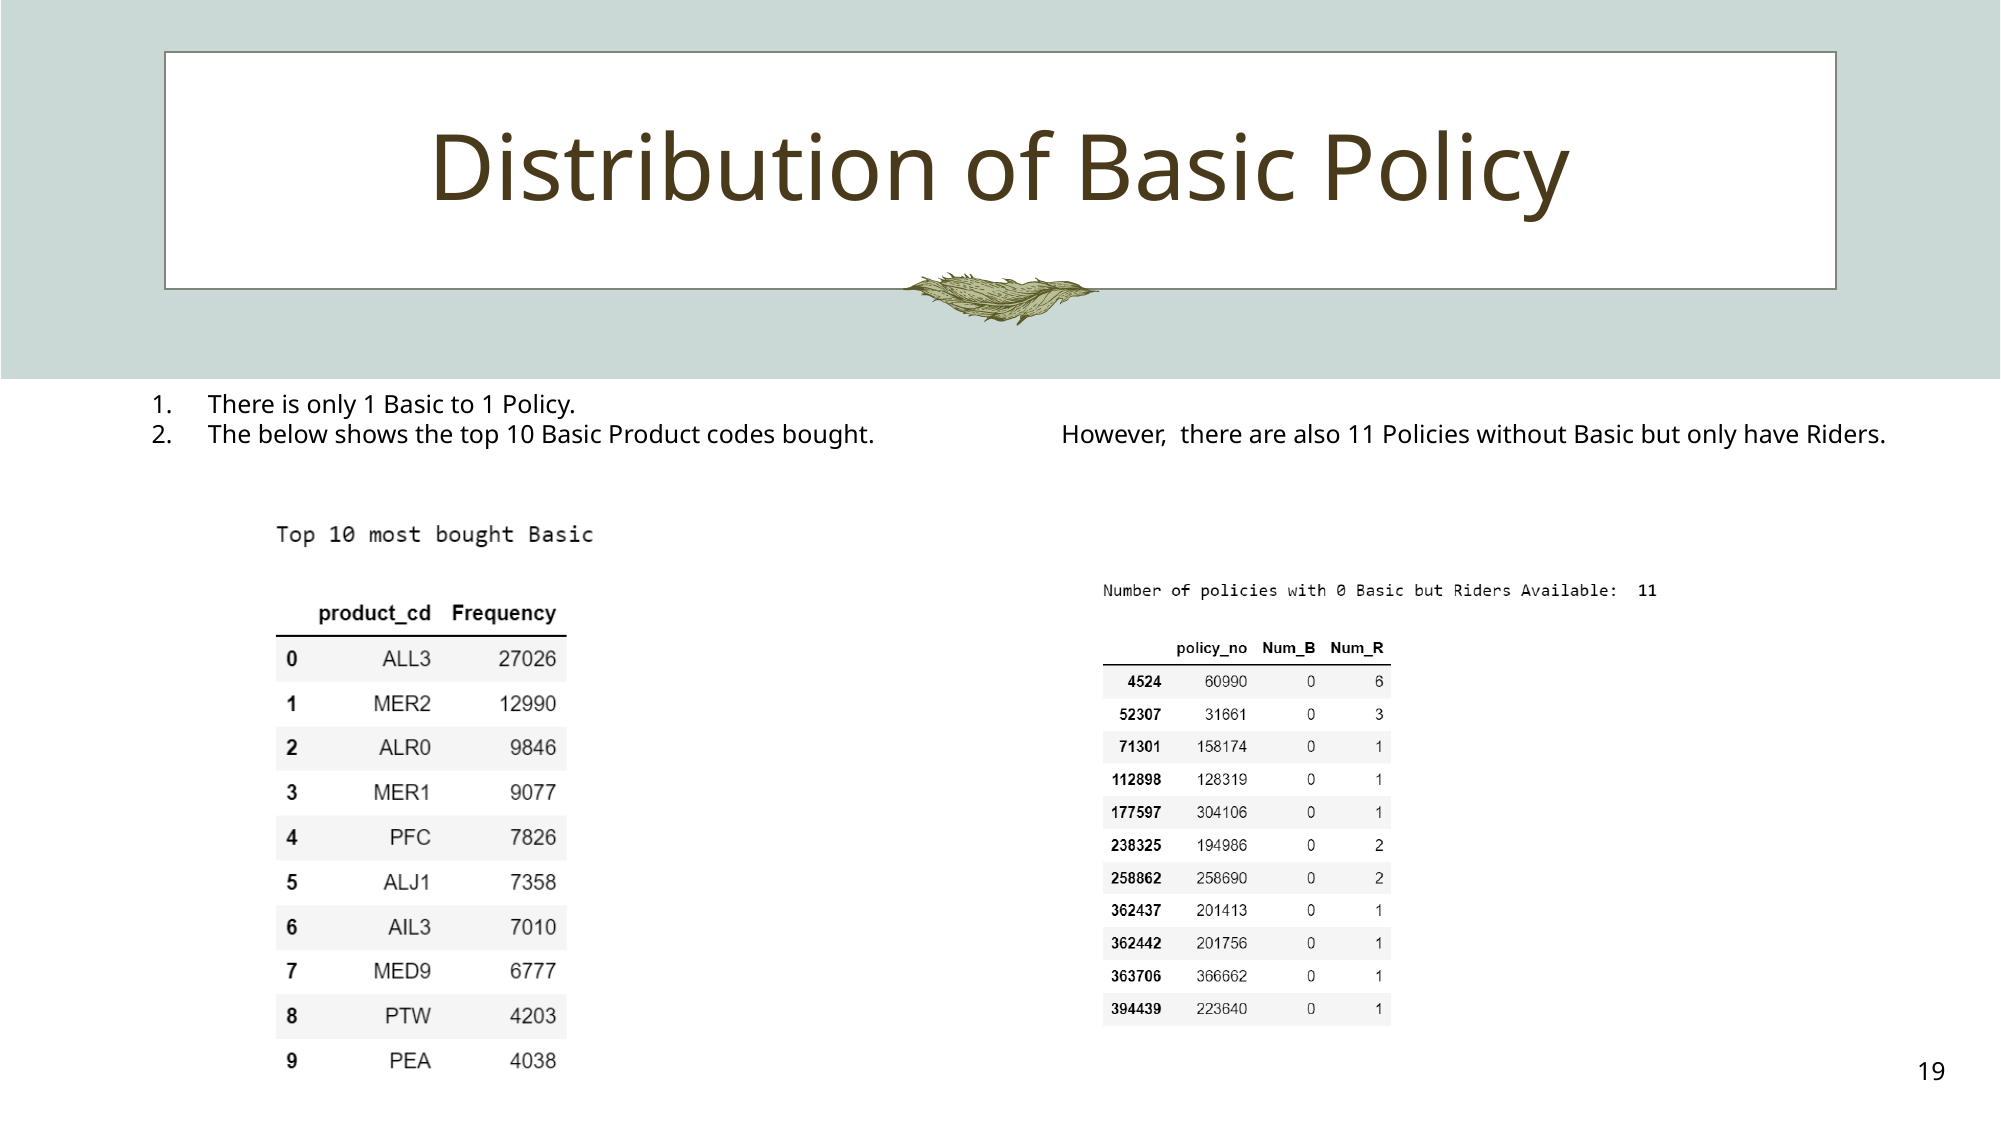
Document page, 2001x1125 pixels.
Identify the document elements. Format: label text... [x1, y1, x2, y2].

slide_number 19 [1510, 1042, 1961, 1103]
title Distribution of Basic Policy [62, 62, 1938, 280]
picture [254, 520, 621, 1085]
picture [901, 280, 1100, 326]
text_box There is only 1 Basic to 1 Policy. The below shows the top 10 Basic Product codes bought. [136, 381, 1137, 516]
text_box However, there are also 11 Policies without Basic but only have Riders. [1046, 410, 2000, 486]
picture [1086, 575, 1674, 1031]
